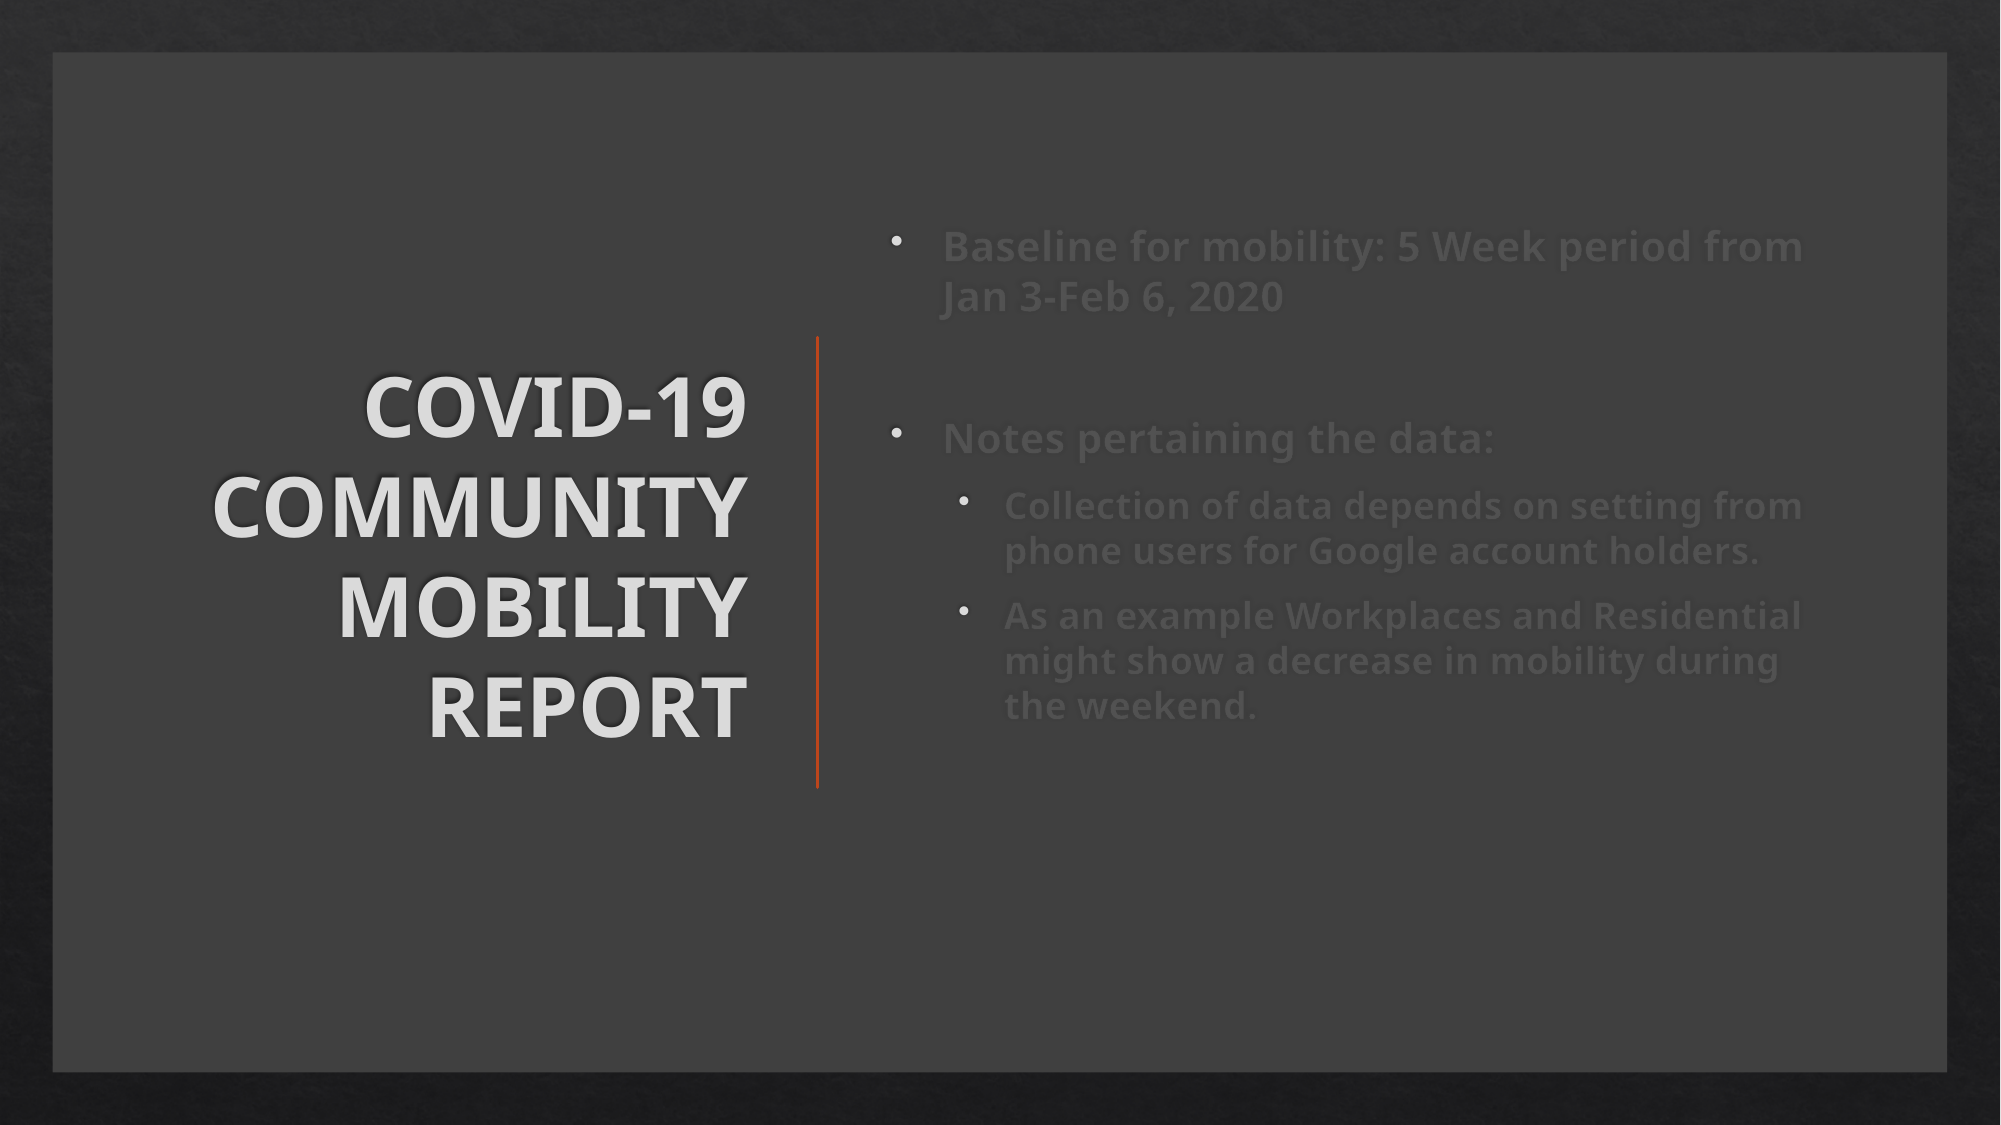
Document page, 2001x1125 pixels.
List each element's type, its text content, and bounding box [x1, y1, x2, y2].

title COVID-19 COMMUNITY MOBILITY REPORT [149, 158, 764, 950]
list Baseline for mobility: 5 Week period from Jan 3-Feb 6, 2020 Notes pertaining the data: Collection of data depends on setting from phone users for Google account holders. As an example Workplaces and Residential might show a decrease in mobility during the weekend. [870, 158, 1849, 950]
text_box [0, 0, 2000, 1125]
text_box [51, 51, 1948, 1074]
